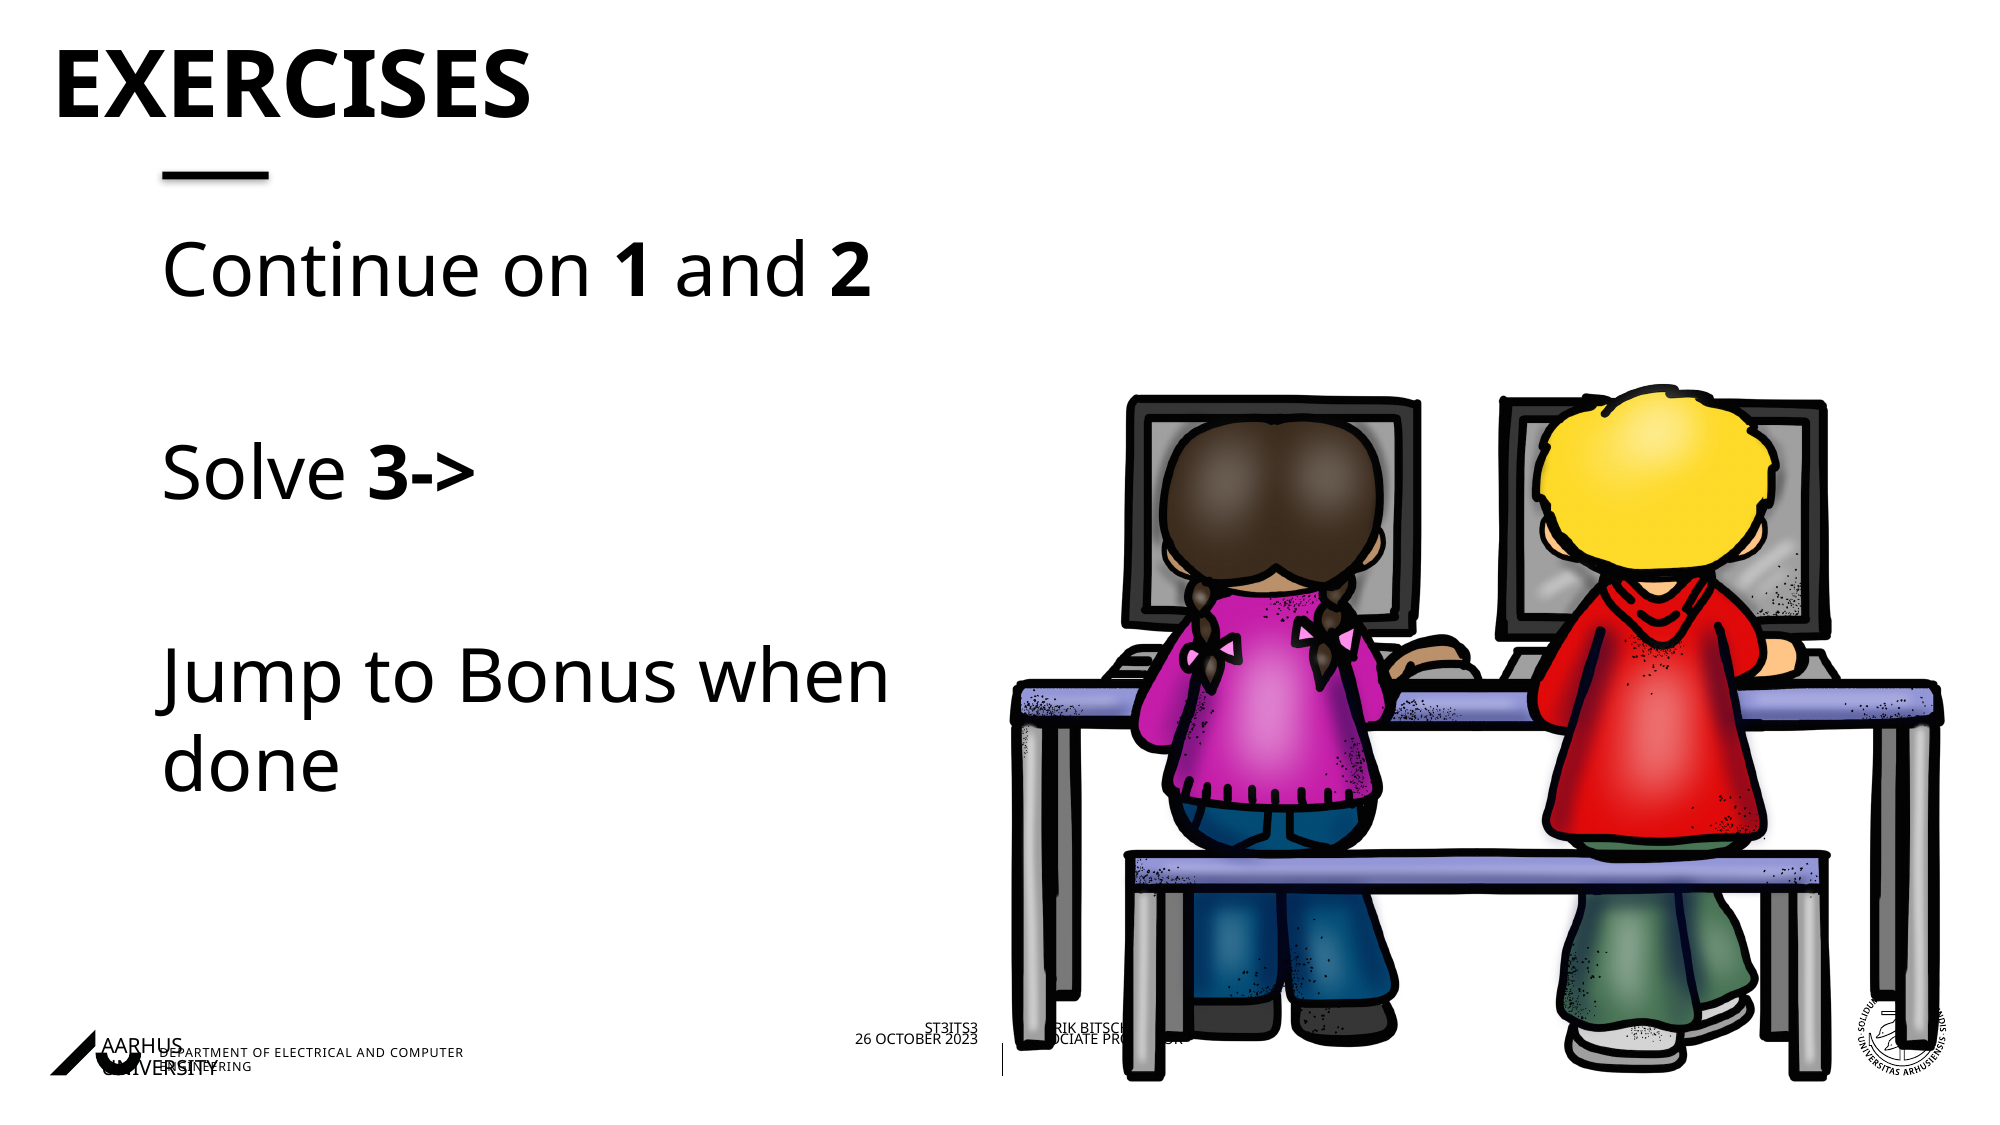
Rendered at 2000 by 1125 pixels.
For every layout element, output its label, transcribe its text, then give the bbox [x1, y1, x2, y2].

picture [994, 378, 1957, 1091]
list Continue on 1 and 2 Solve 3-> Jump to Bonus when done [161, 224, 1036, 968]
title Exercises [51, 37, 1948, 162]
